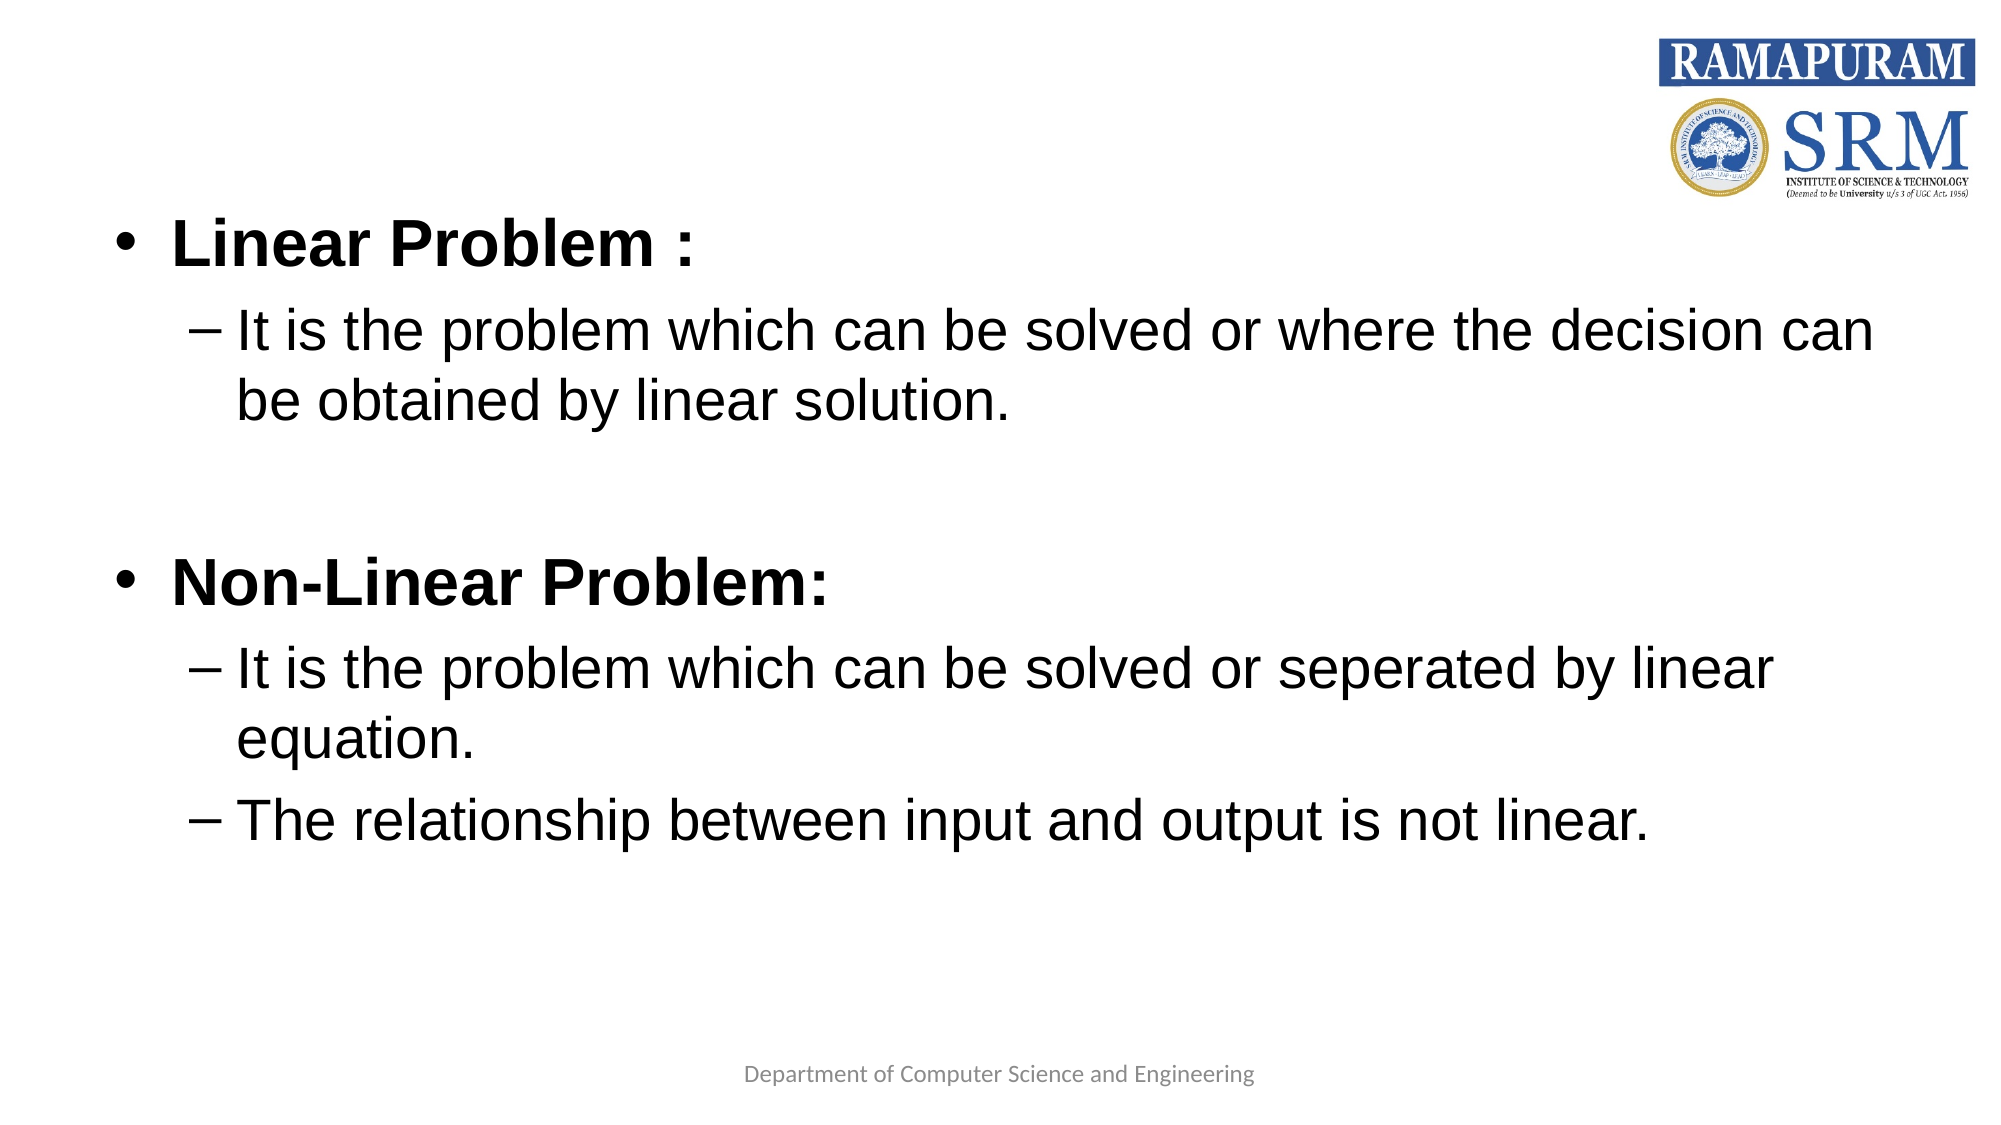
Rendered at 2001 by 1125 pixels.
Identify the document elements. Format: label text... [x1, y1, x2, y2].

list Linear Problem : It is the problem which can be solved or where the decision can be obtained by linear solution. Non-Linear Problem: It is the problem which can be solved or seperated by linear equation. The relationship between input and output is not linear. [99, 192, 1900, 1006]
picture [1656, 31, 1978, 222]
footer Department of Computer Science and Engineering [662, 1042, 1338, 1103]
